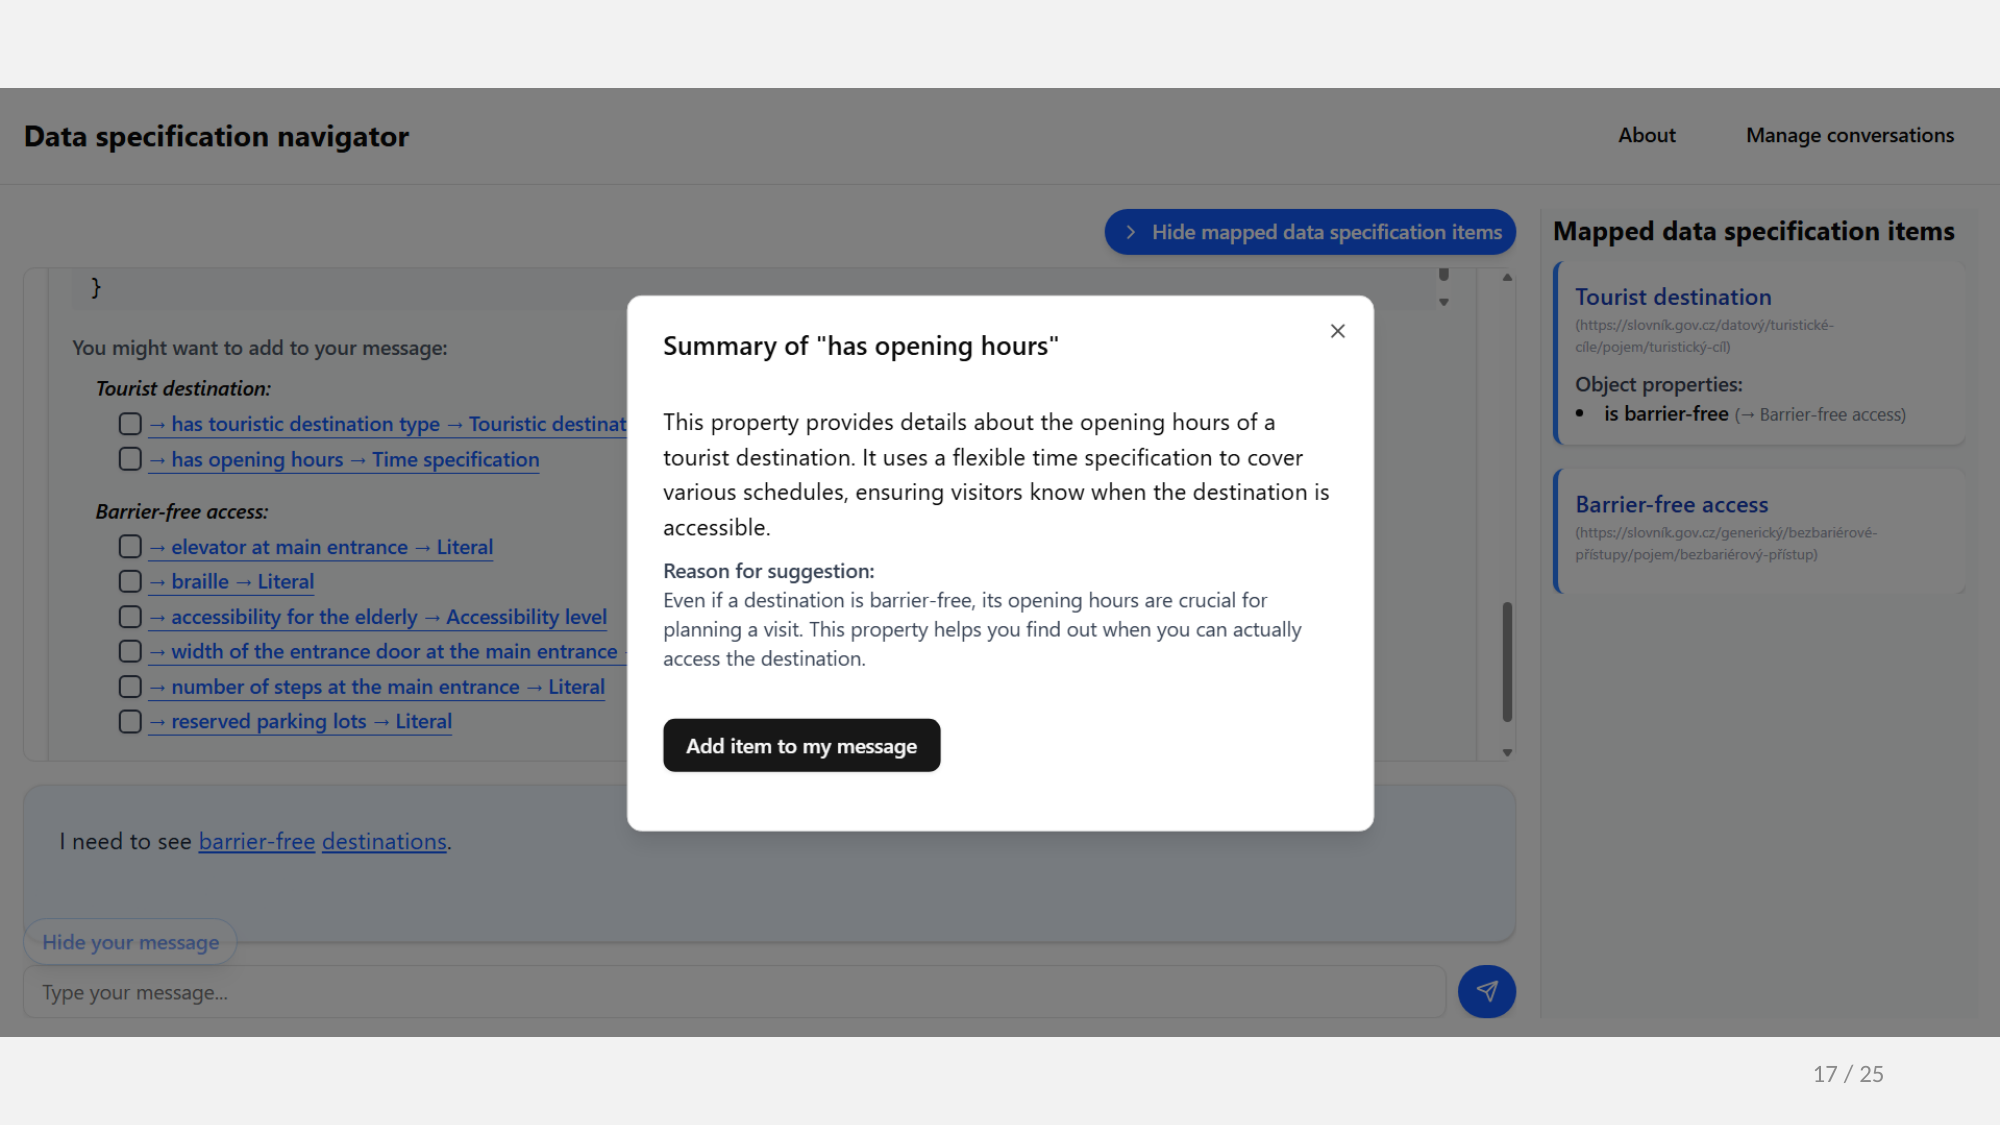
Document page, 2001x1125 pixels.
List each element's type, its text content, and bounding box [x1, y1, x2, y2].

picture [0, 87, 2000, 1037]
slide_number 17 / 25 [1433, 1048, 1900, 1103]
